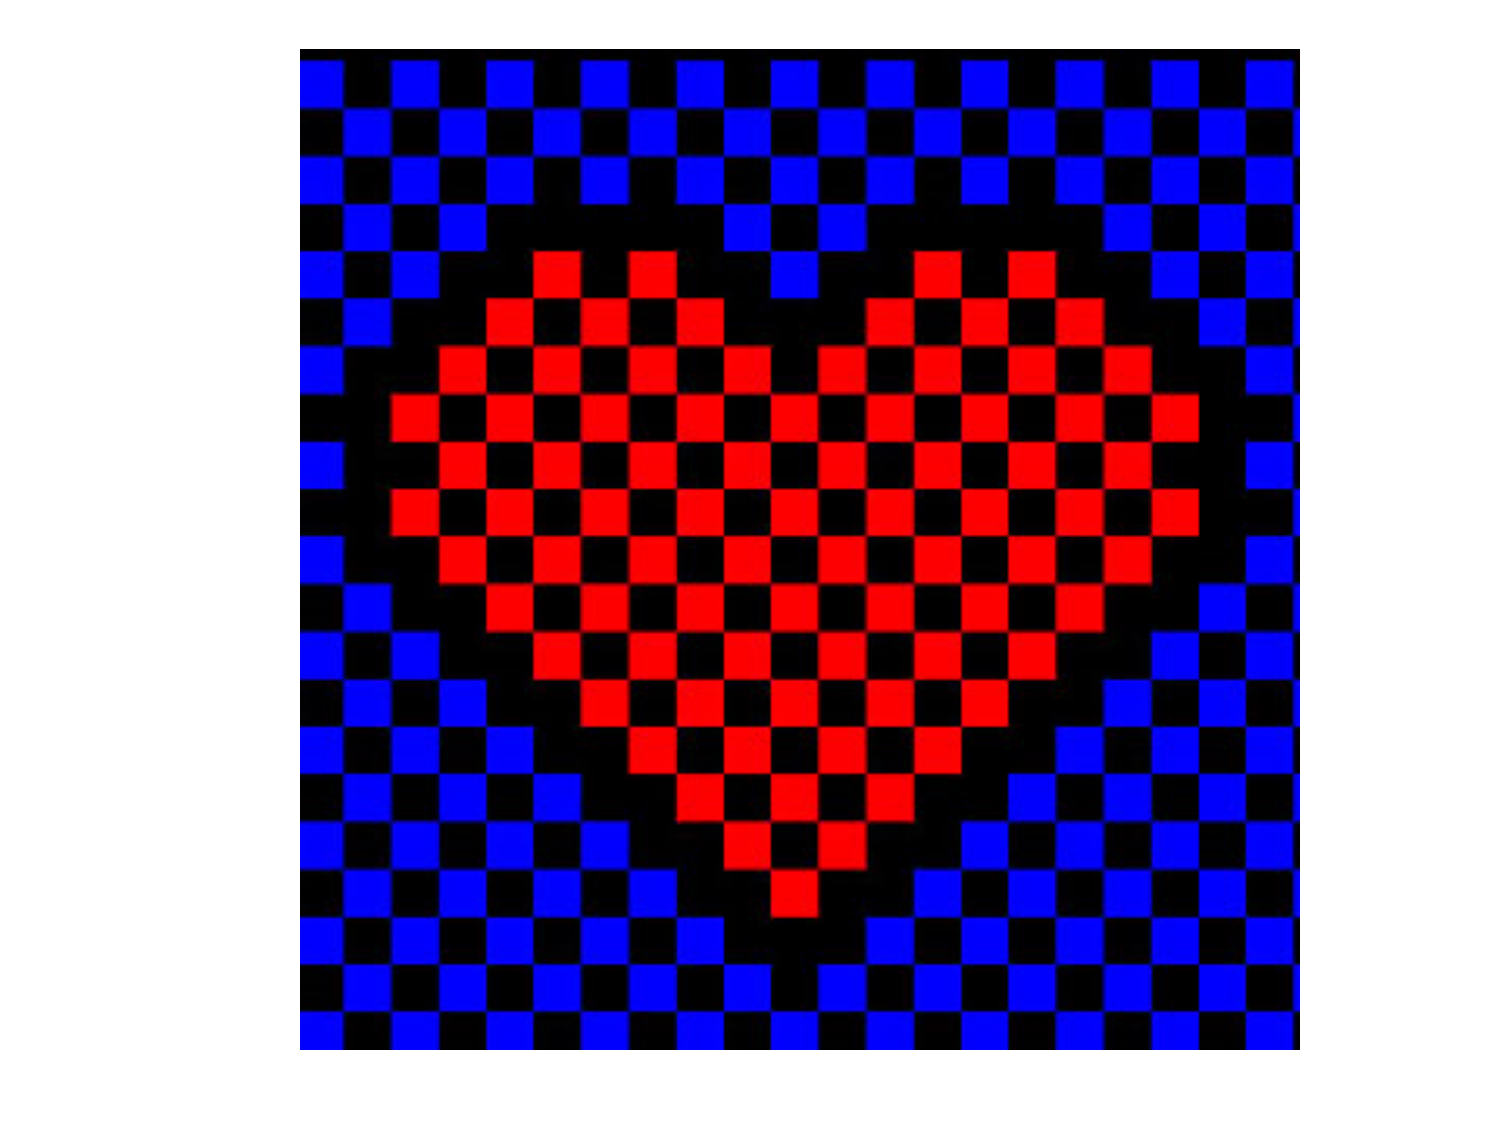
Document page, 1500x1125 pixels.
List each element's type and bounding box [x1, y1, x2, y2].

picture [299, 49, 1301, 1051]
